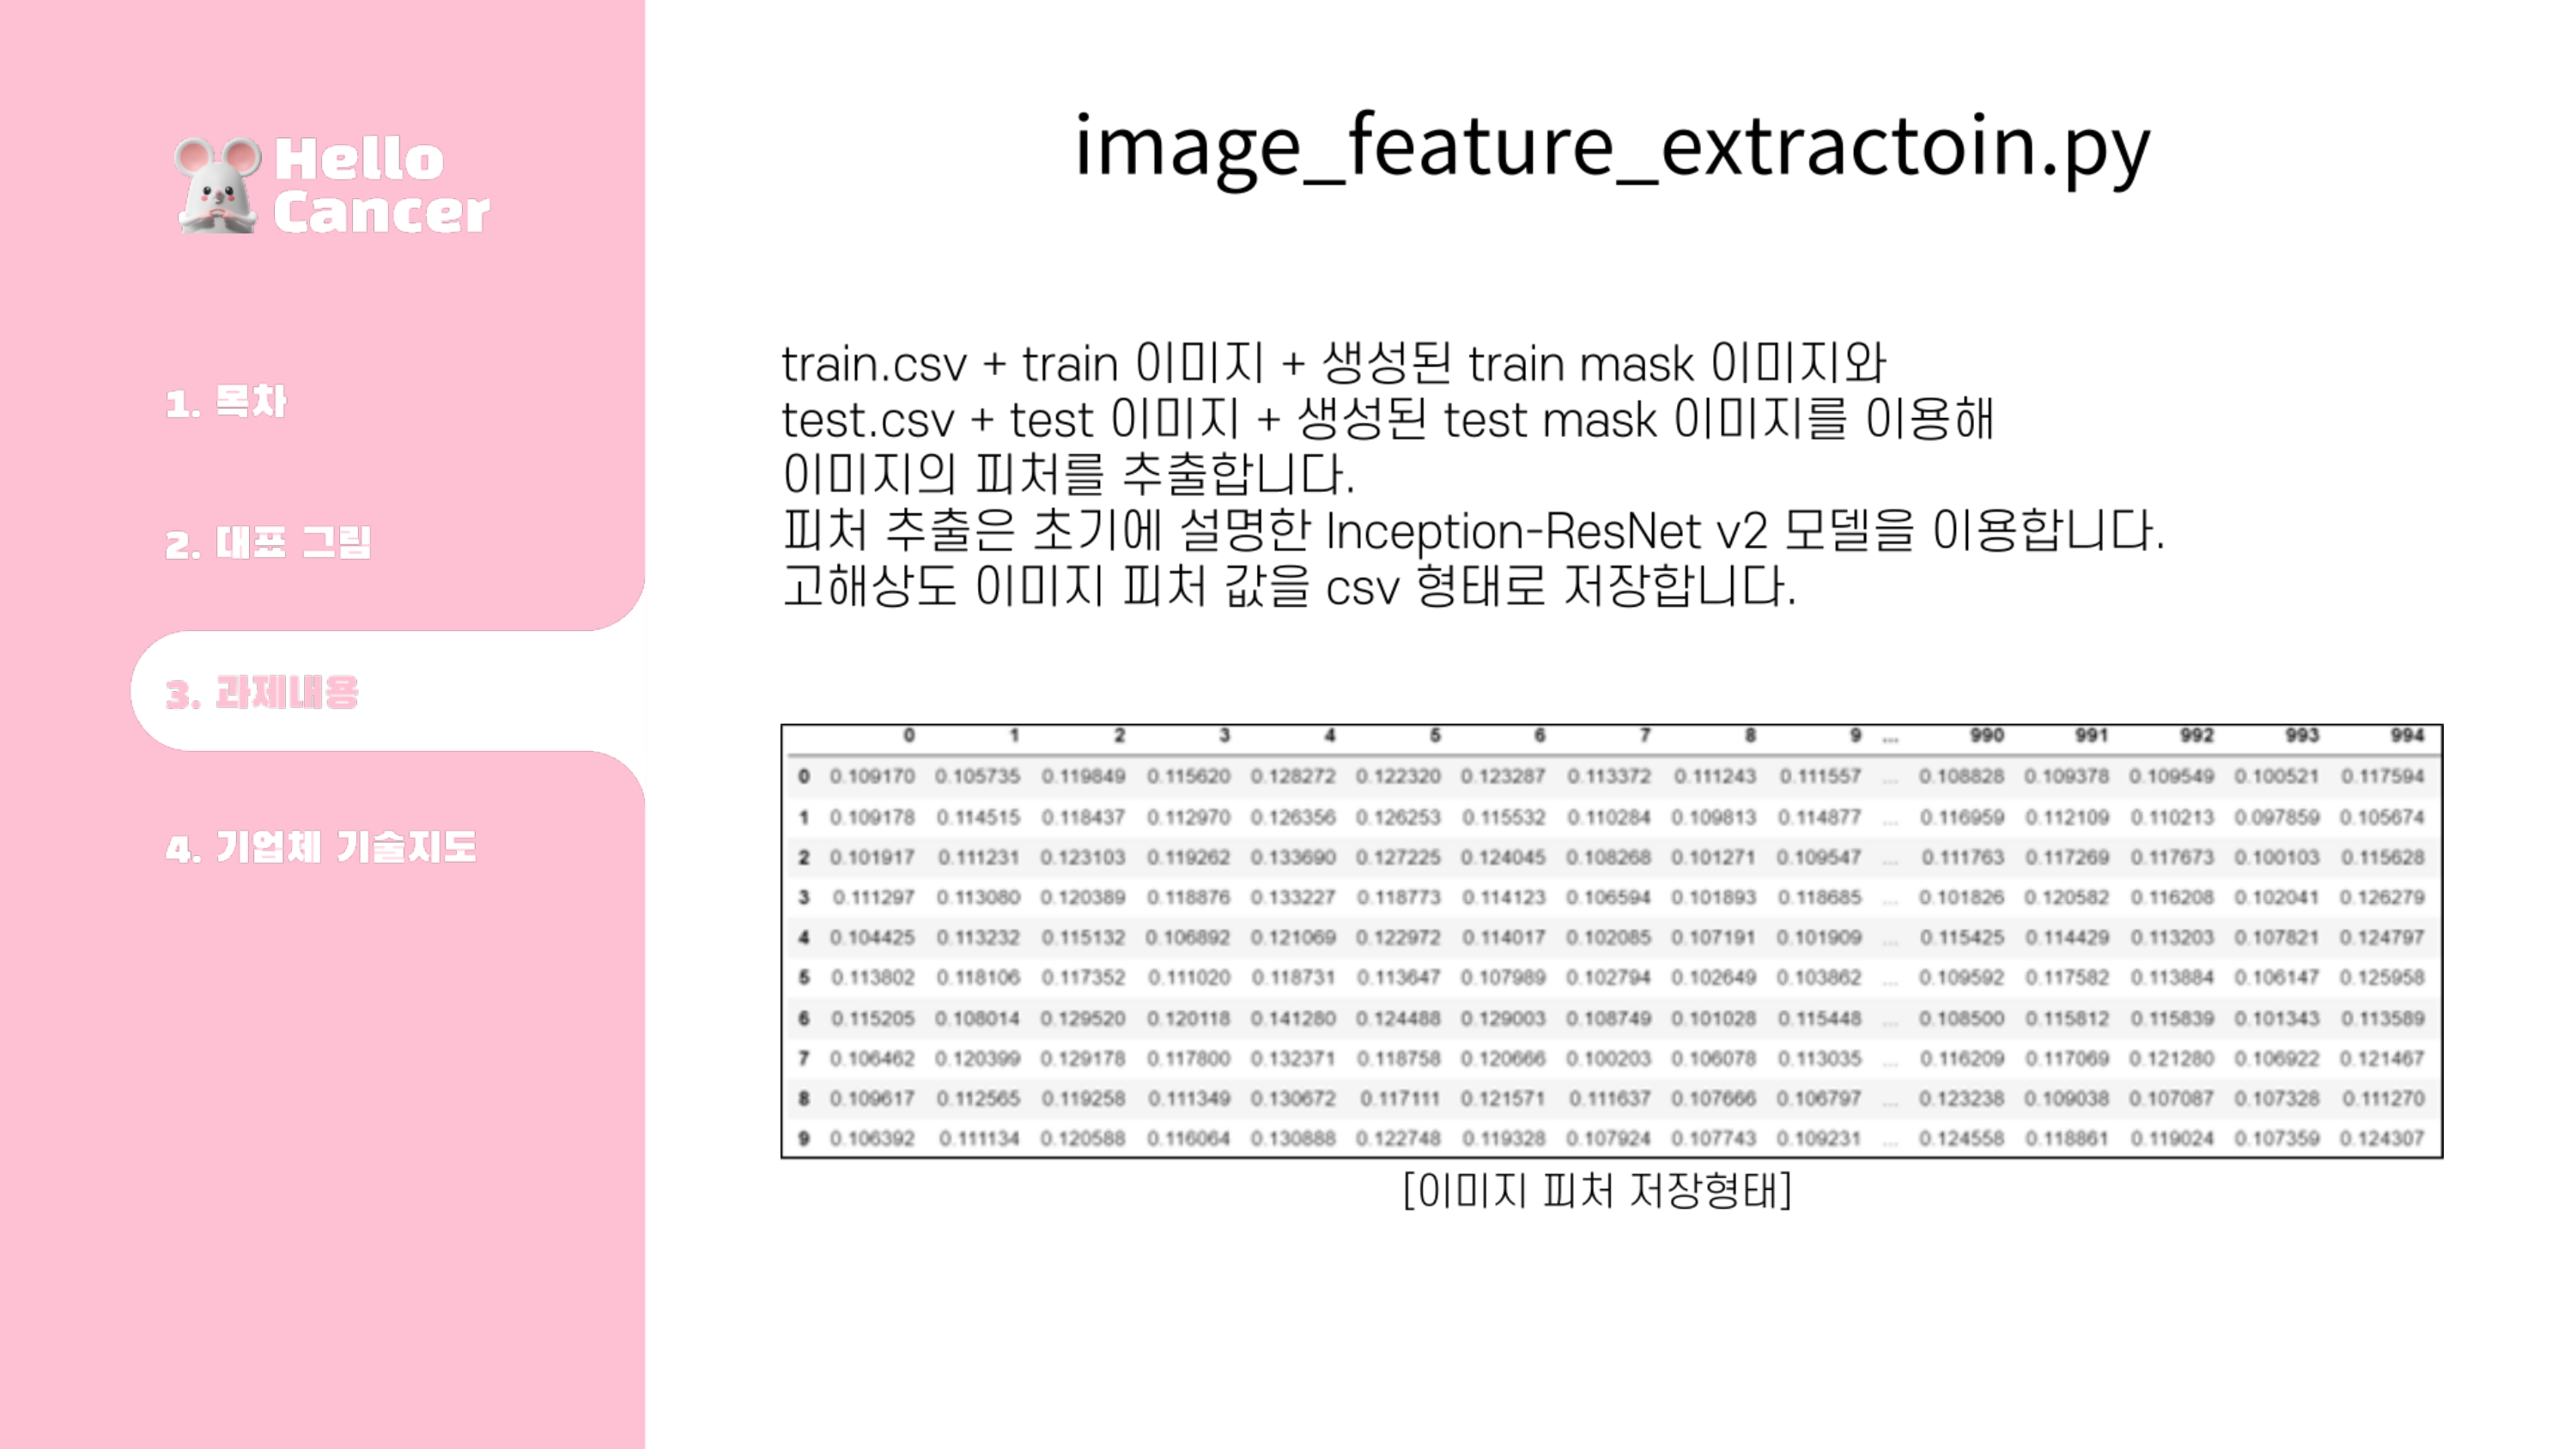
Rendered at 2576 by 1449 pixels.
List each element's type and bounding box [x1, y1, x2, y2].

picture [635, 74, 2185, 231]
picture [158, 814, 499, 901]
picture [775, 323, 2203, 640]
picture [158, 658, 382, 728]
picture [158, 510, 395, 579]
picture [158, 367, 310, 437]
text_box [781, 724, 2445, 1161]
text_box [0, 0, 647, 1449]
picture [1053, 1158, 1815, 1229]
text_box [128, 565, 648, 812]
text_box [173, 125, 510, 253]
